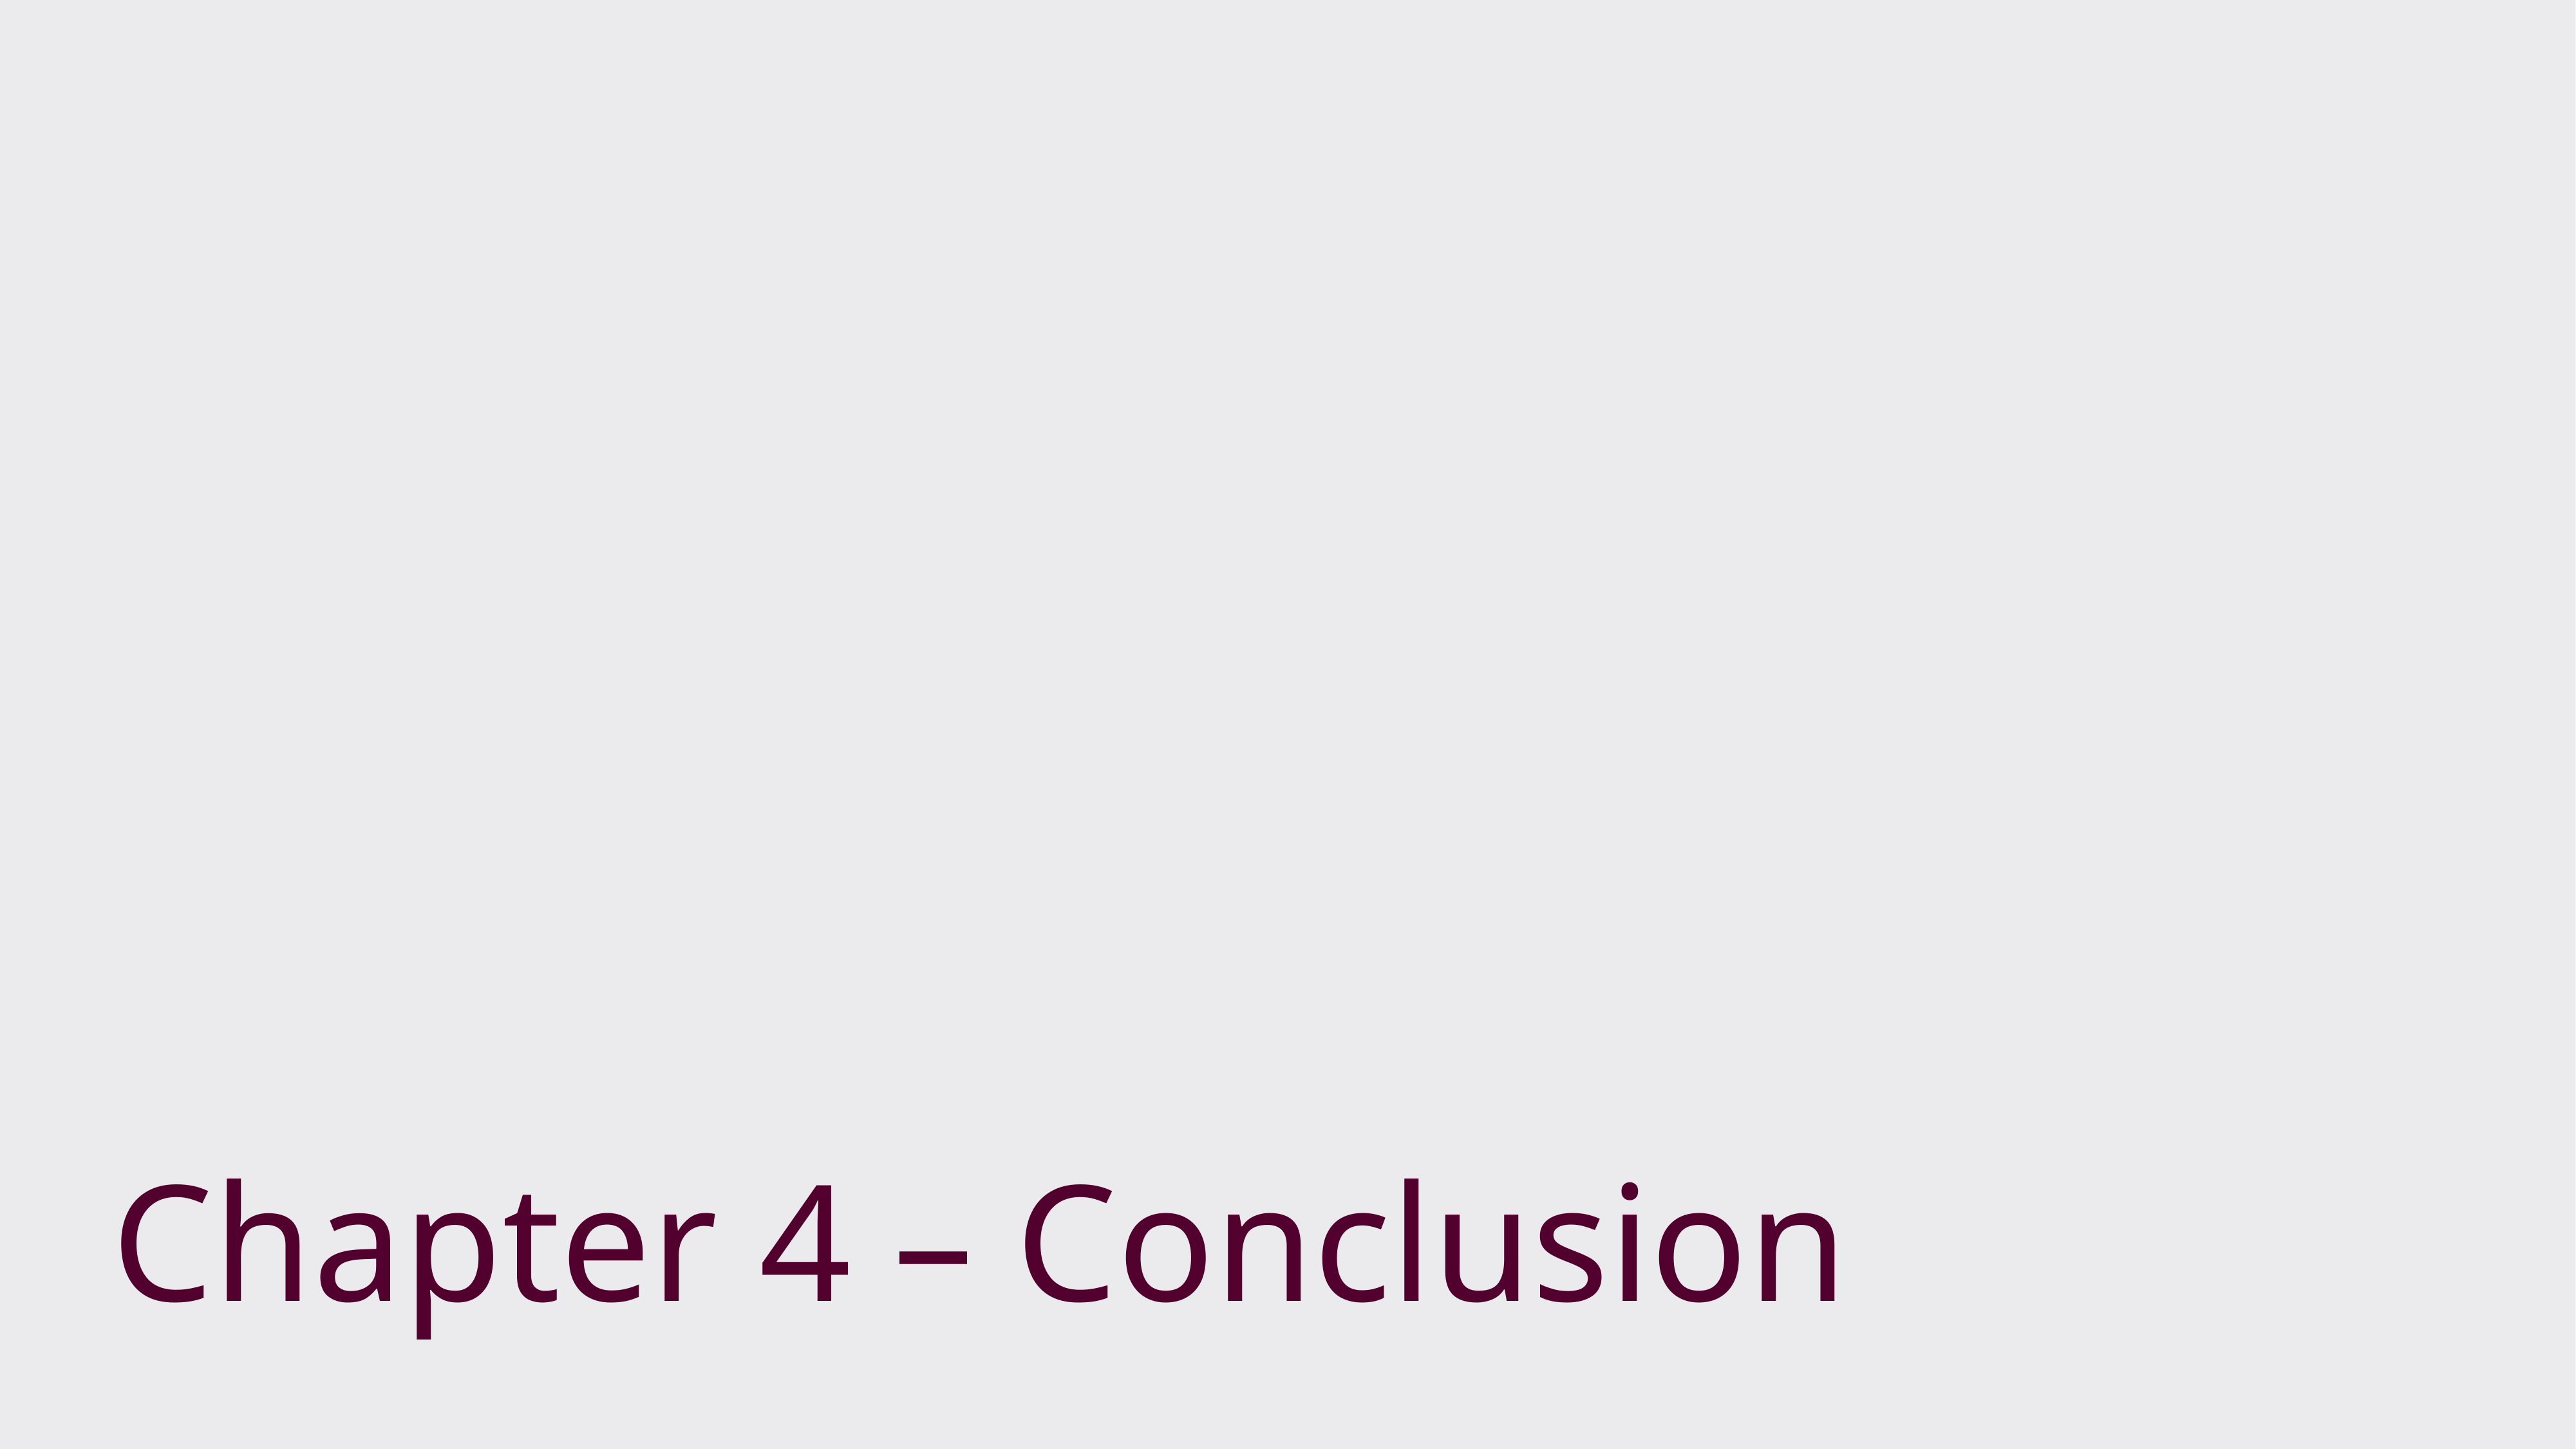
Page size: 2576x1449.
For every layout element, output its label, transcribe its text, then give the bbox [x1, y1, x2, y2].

title Chapter 4 – Conclusion [111, 969, 1858, 1336]
